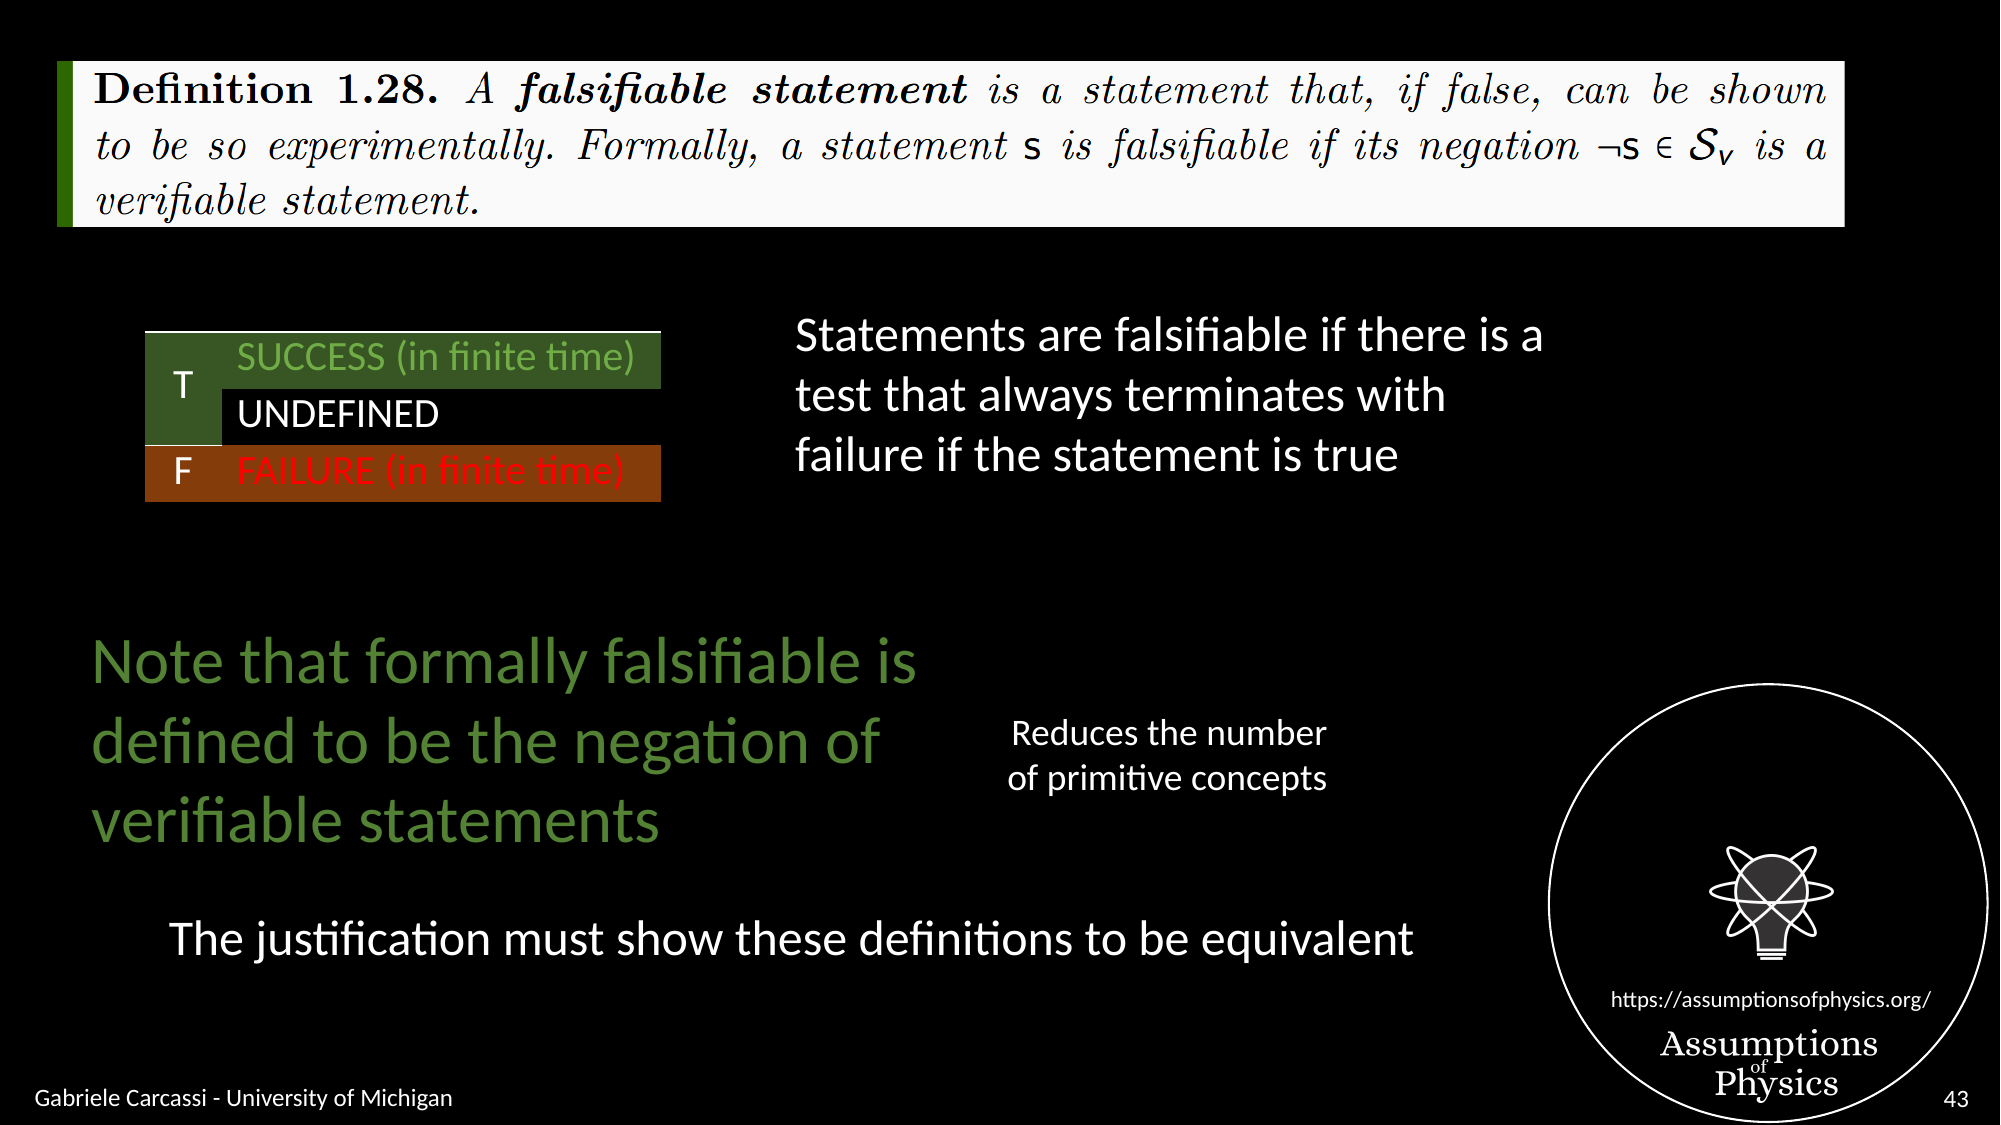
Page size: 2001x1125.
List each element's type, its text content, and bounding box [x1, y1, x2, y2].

picture [1660, 1029, 1877, 1103]
slide_number 43 [1893, 1078, 1985, 1116]
text_box Note that formally falsifiable is defined to be the negation of verifiable statements [76, 609, 999, 864]
footer Gabriele Carcassi - University of Michigan [19, 1077, 999, 1116]
picture [1709, 846, 1834, 960]
picture [57, 61, 1845, 227]
text_box Statements are falsifiable if there is a test that always terminates with failure if the statement is true [780, 293, 1583, 489]
text_box Reduces the number of primitive concepts [901, 701, 1343, 806]
